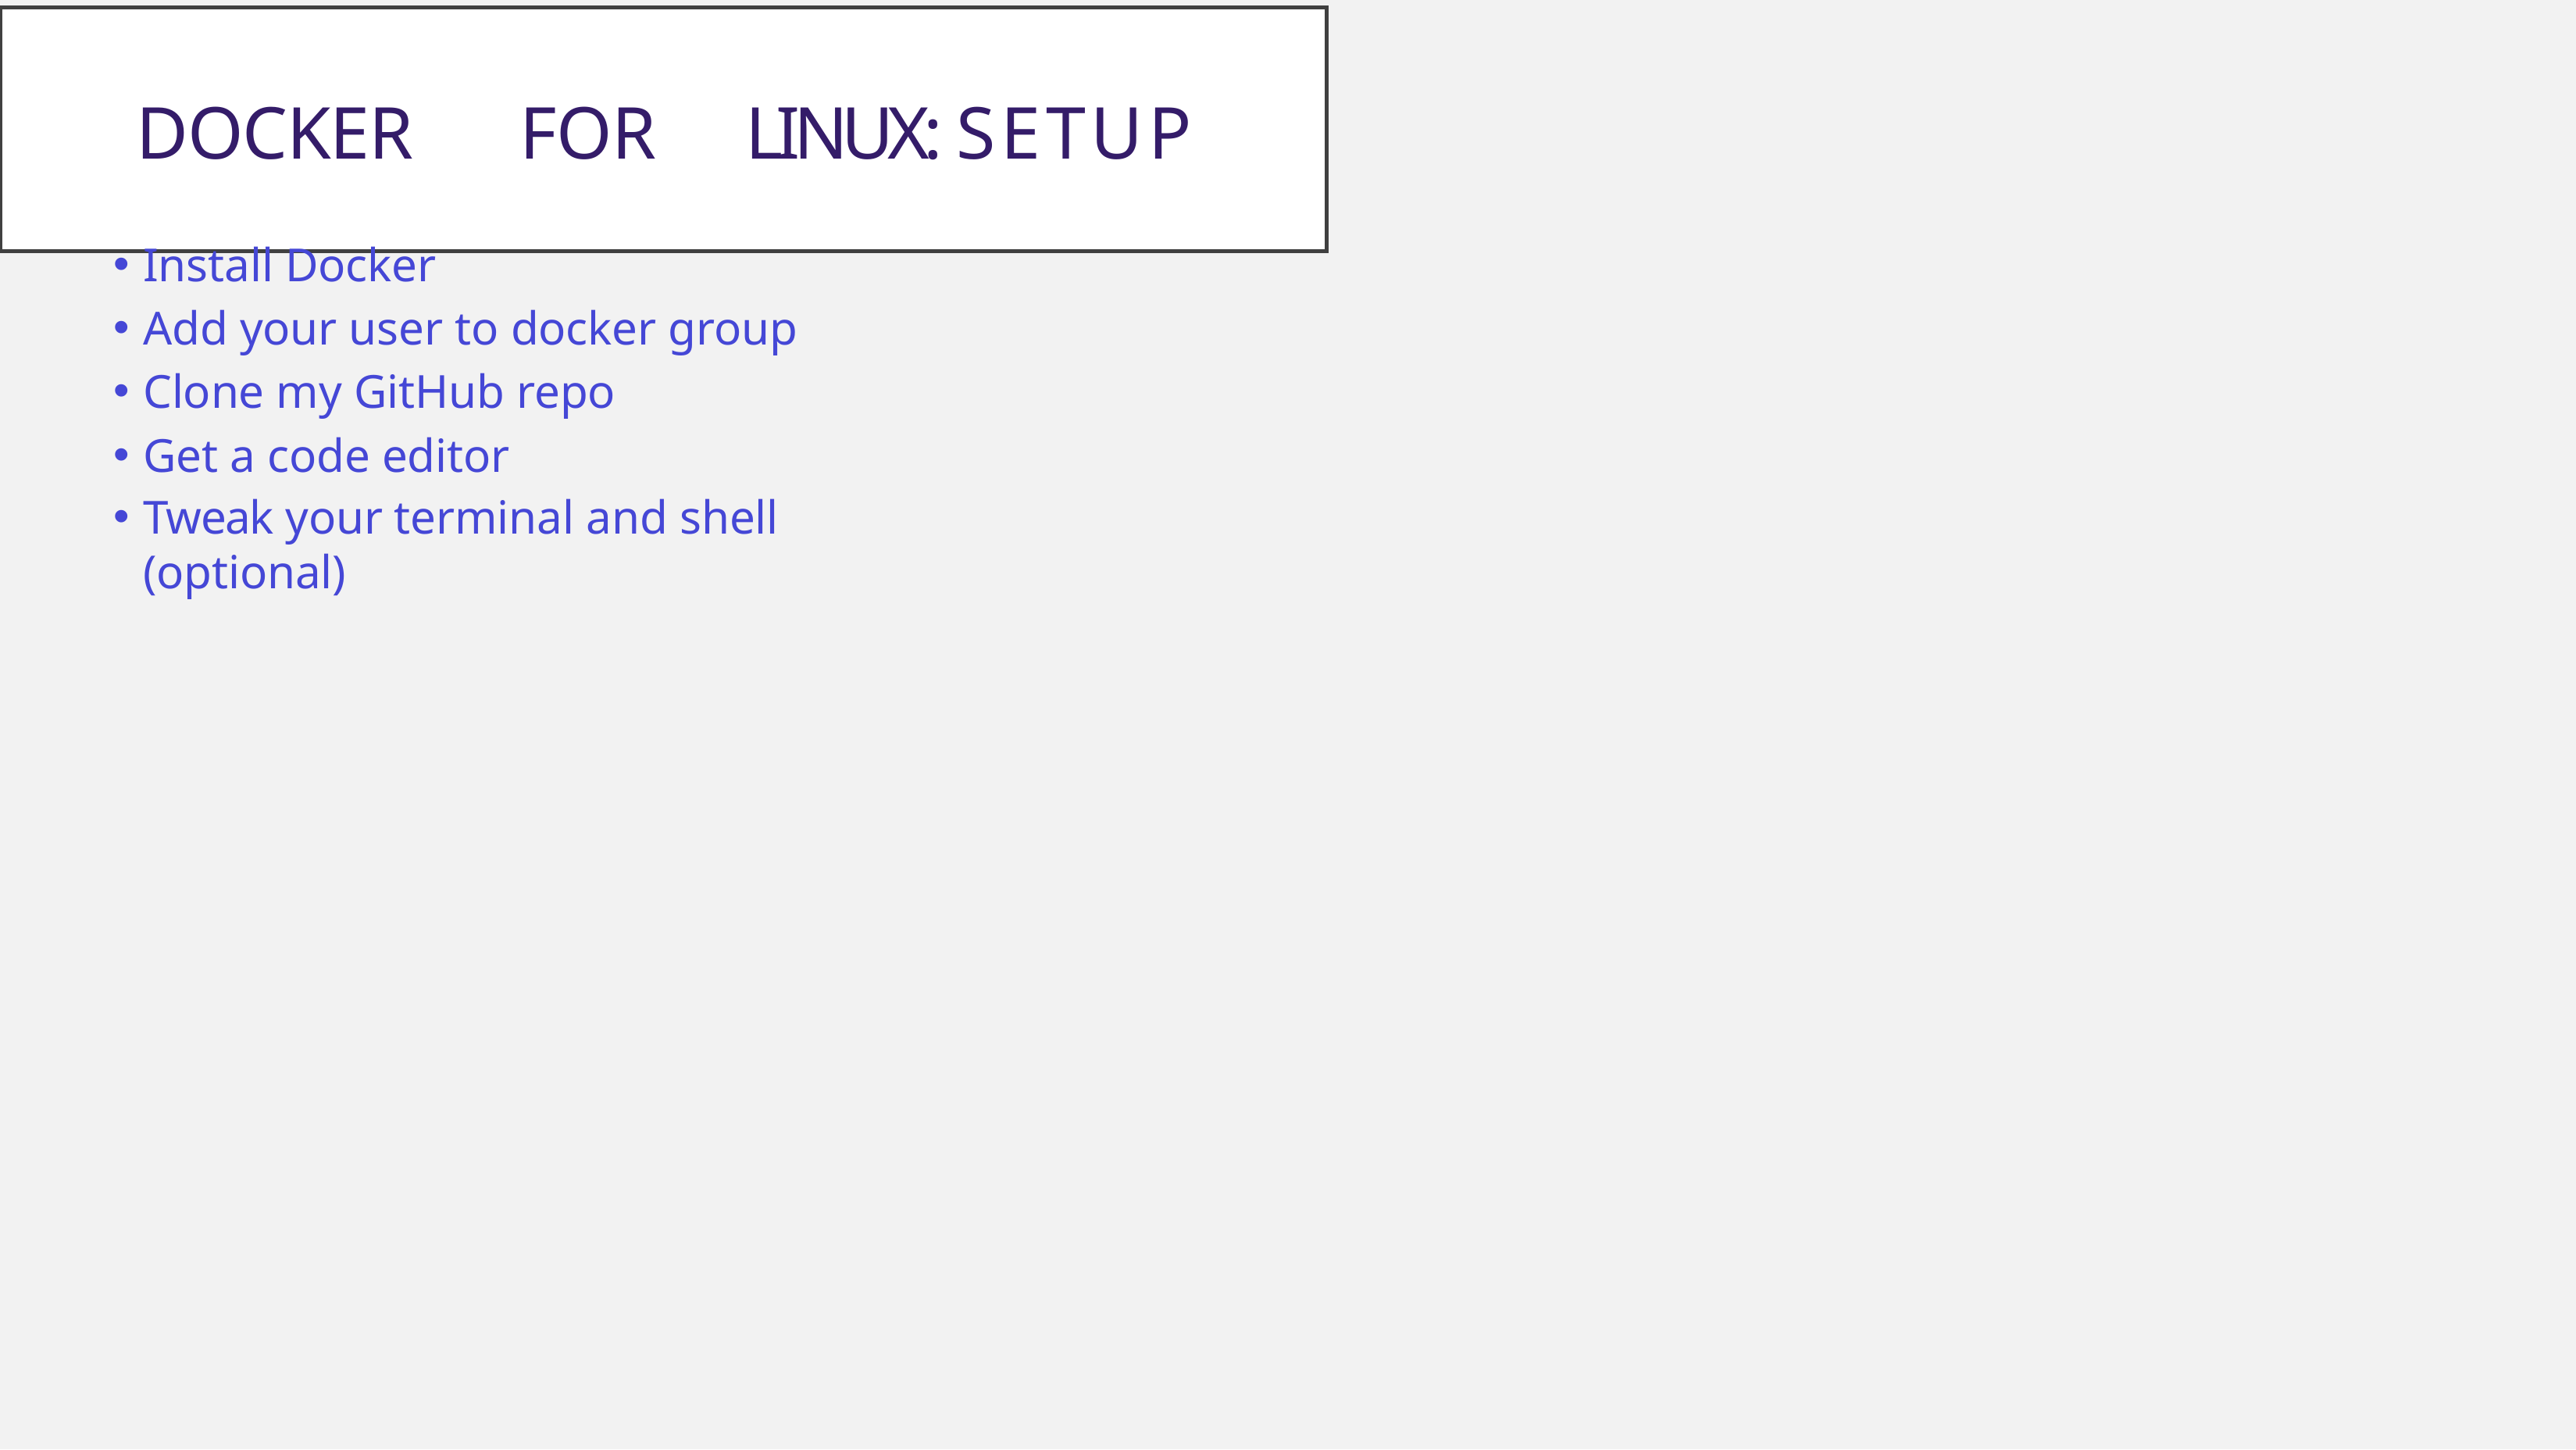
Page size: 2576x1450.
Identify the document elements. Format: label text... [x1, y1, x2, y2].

title Docker for Linux: Setup [0, 5, 1329, 253]
text_box Install Docker Add your user to docker group Clone my GitHub repo Get a code editor Tweak your terminal and shell (optional) [112, 225, 973, 598]
